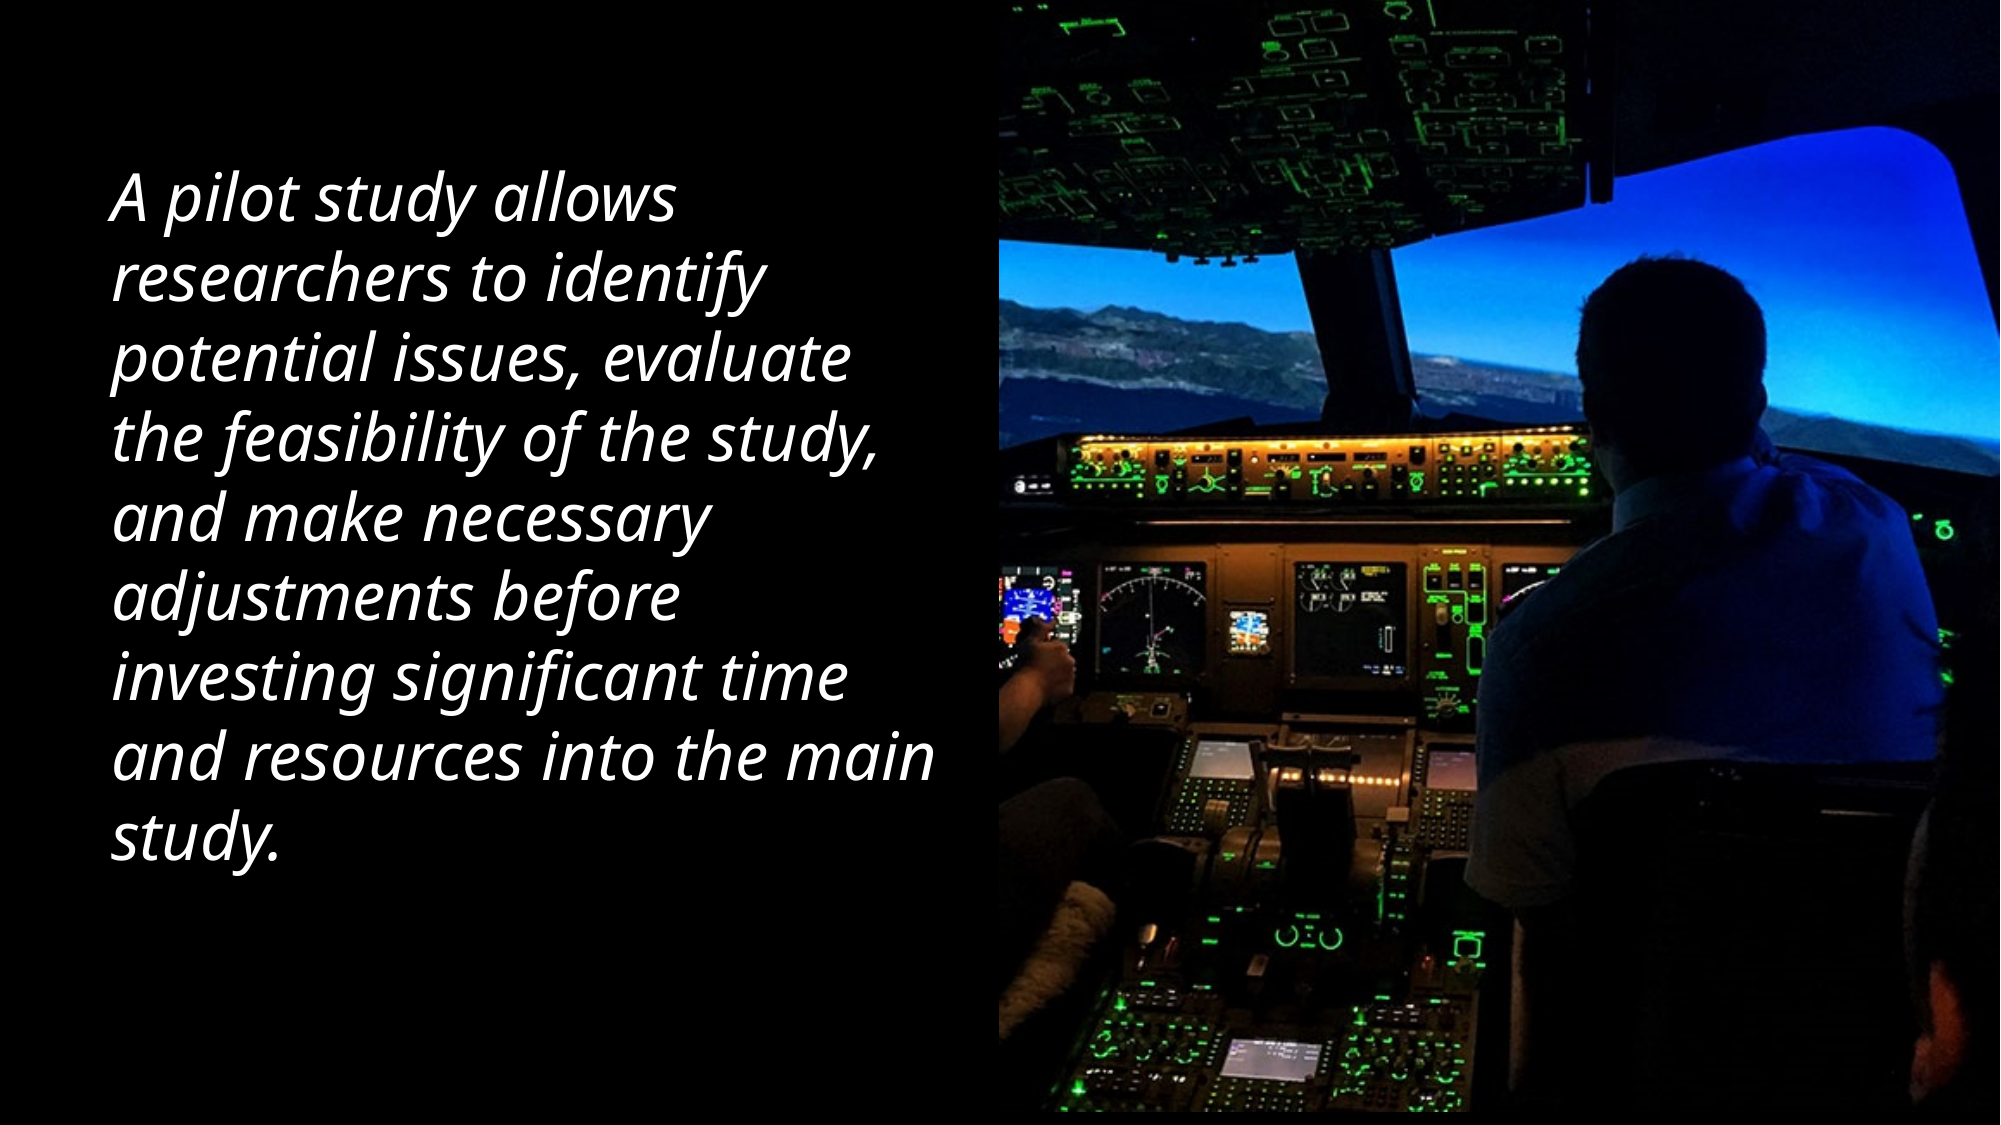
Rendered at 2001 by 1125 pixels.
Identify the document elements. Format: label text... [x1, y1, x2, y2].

picture [999, 0, 2000, 1112]
text_box A pilot study allows researchers to identify potential issues, evaluate the feasibility of the study, and make necessary adjustments before investing significant time and resources into the main study. [96, 147, 971, 882]
